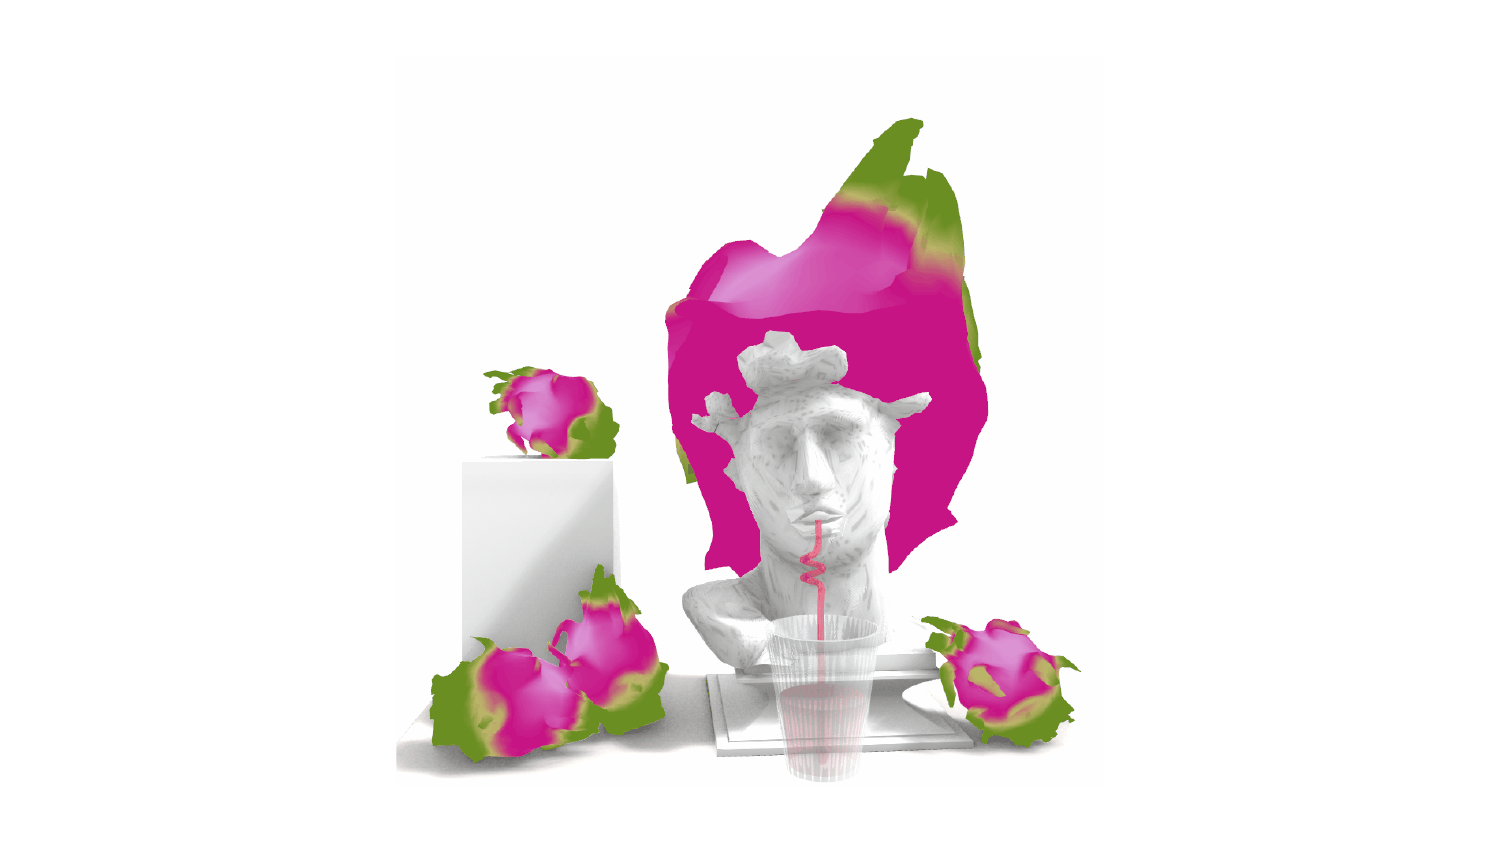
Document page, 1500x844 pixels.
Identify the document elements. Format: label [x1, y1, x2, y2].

picture [396, 57, 1104, 786]
